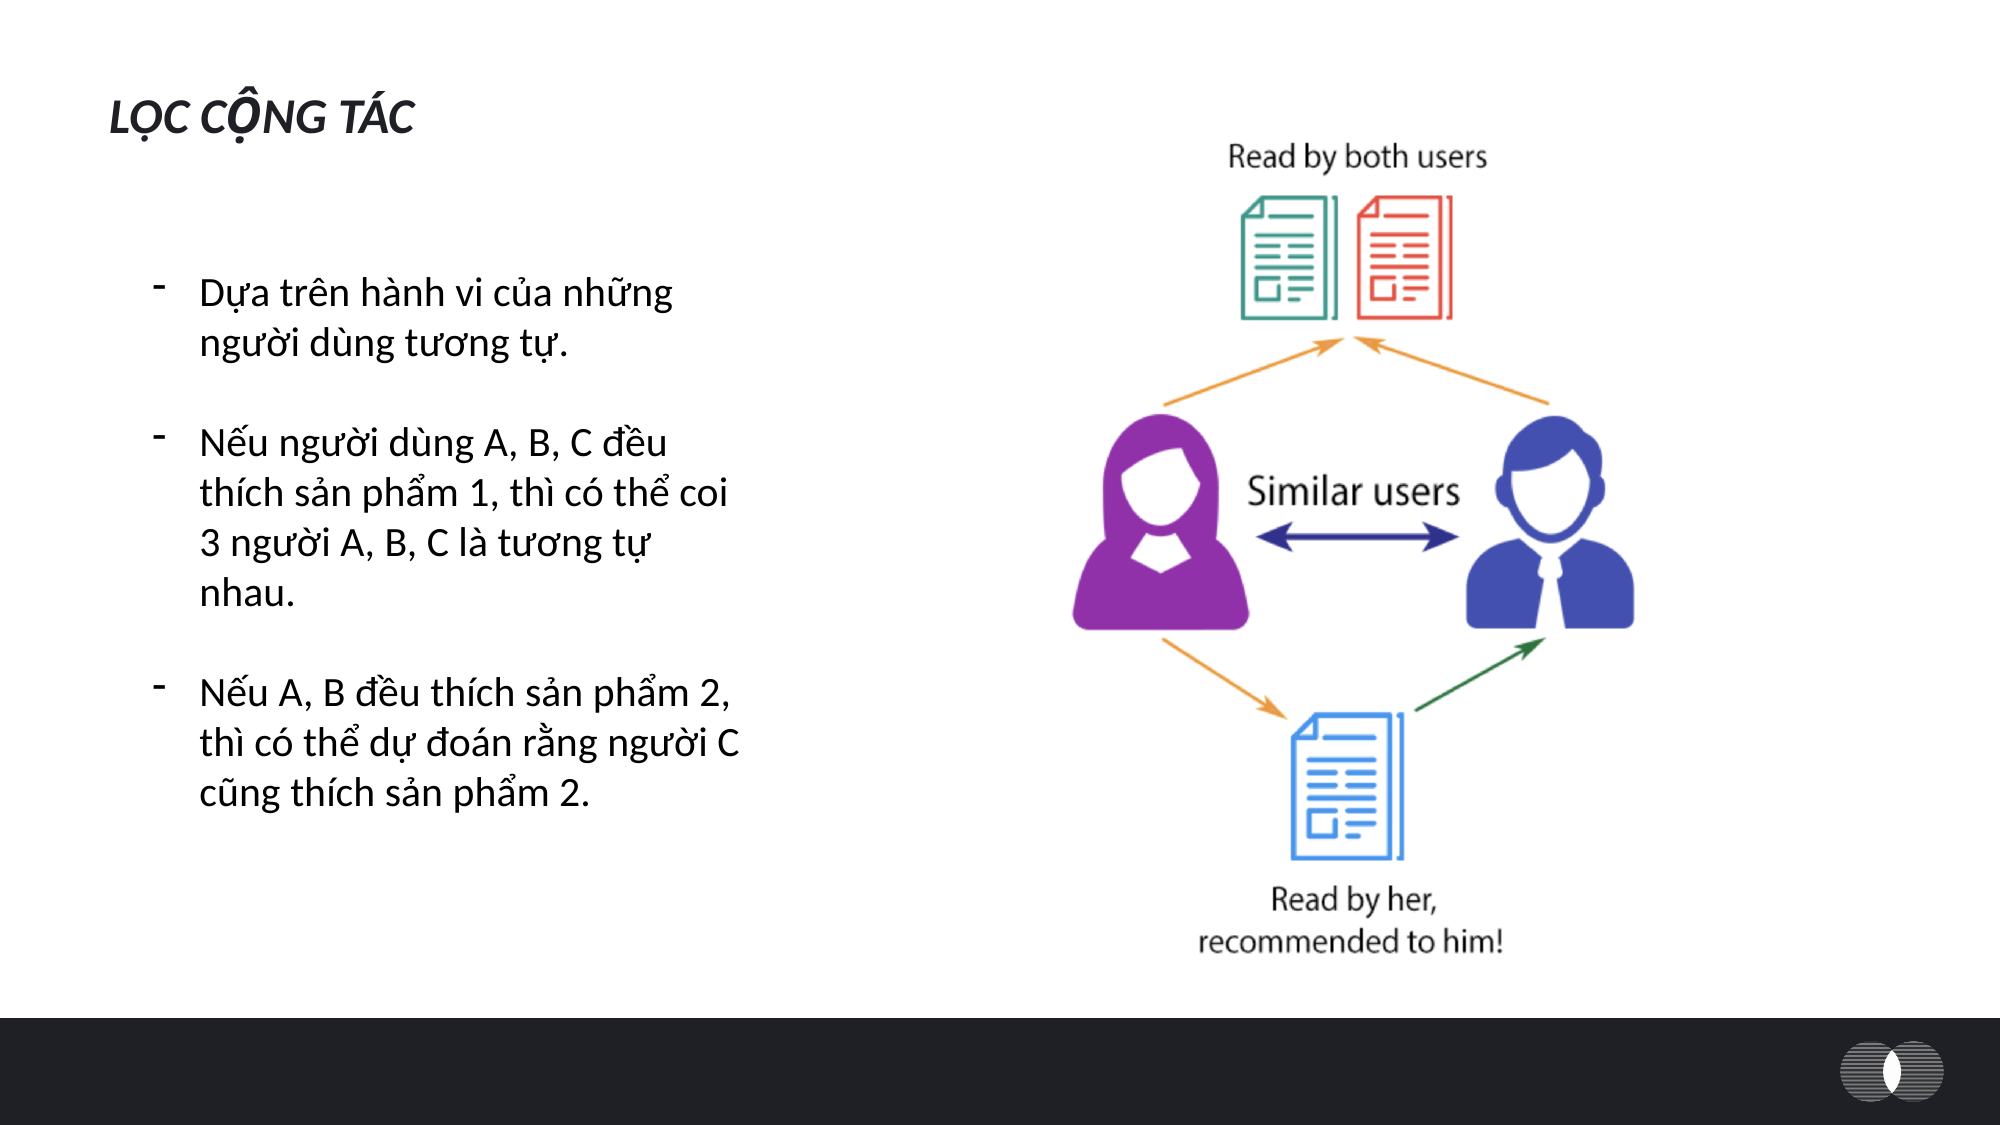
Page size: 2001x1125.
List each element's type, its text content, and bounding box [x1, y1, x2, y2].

text_box Dựa trên hành vi của những người dùng tương tự. Nếu người dùng A, B, C đều thích sản phẩm 1, thì có thể coi 3 người A, B, C là tương tự nhau. Nếu A, B đều thích sản phẩm 2, thì có thể dự đoán rằng người C cũng thích sản phẩm 2. [137, 257, 756, 823]
text_box LỌC CỘNG TÁC [94, 76, 1186, 152]
picture [1062, 132, 1657, 963]
picture [1840, 1041, 1944, 1102]
text_box [0, 1018, 2000, 1125]
